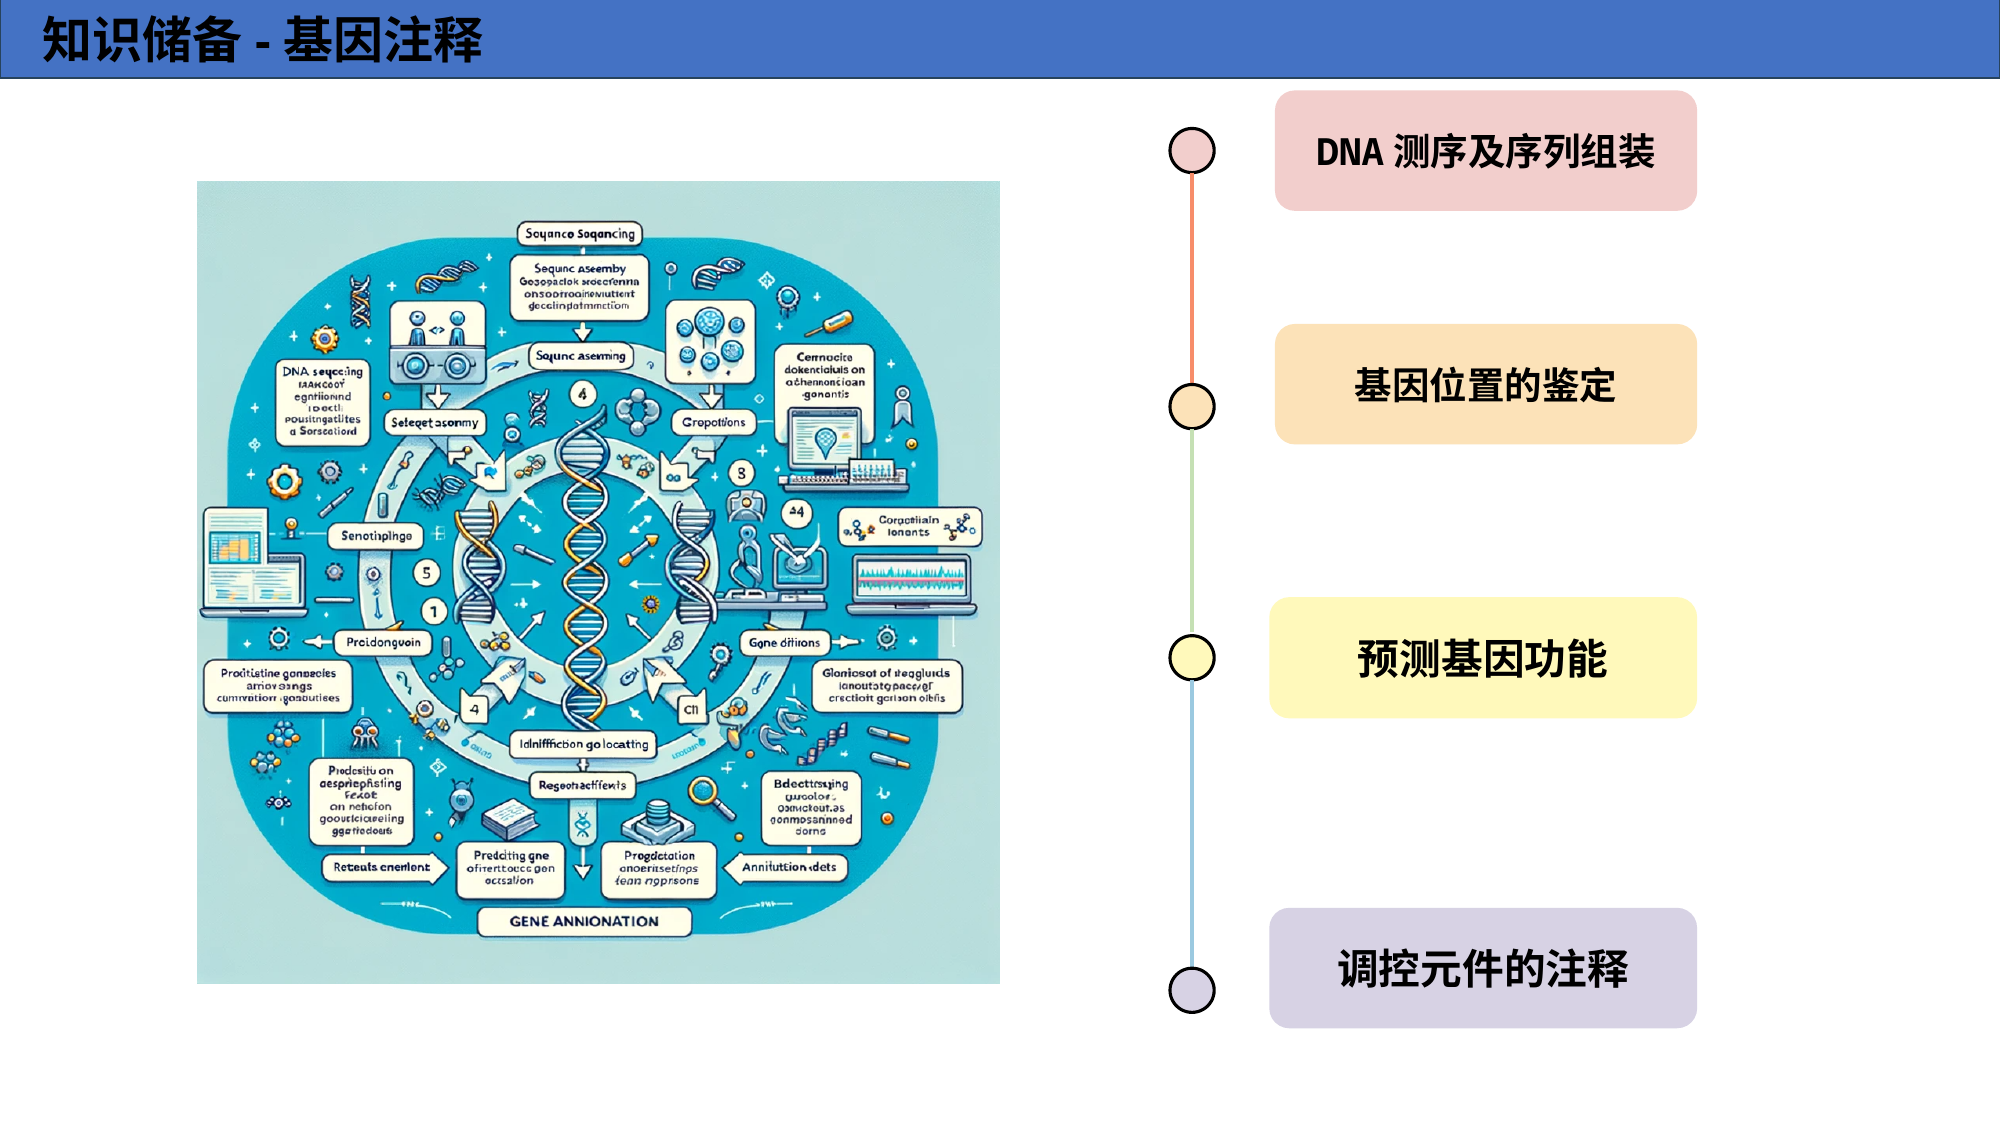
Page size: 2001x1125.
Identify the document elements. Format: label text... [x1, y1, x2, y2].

text_box [1168, 634, 1216, 681]
text_box 知识储备-基因注释 [0, 7, 526, 77]
text_box 调控元件的注释 [1268, 906, 1699, 1030]
text_box DNA测序及序列组装 [1273, 89, 1699, 212]
text_box [0, 0, 2000, 79]
text_box [1168, 127, 1216, 174]
text_box 预测基因功能 [1268, 596, 1699, 720]
text_box [1168, 967, 1216, 1014]
text_box 基因位置的鉴定 [1273, 322, 1699, 446]
picture [197, 181, 1000, 984]
text_box [1168, 383, 1216, 430]
